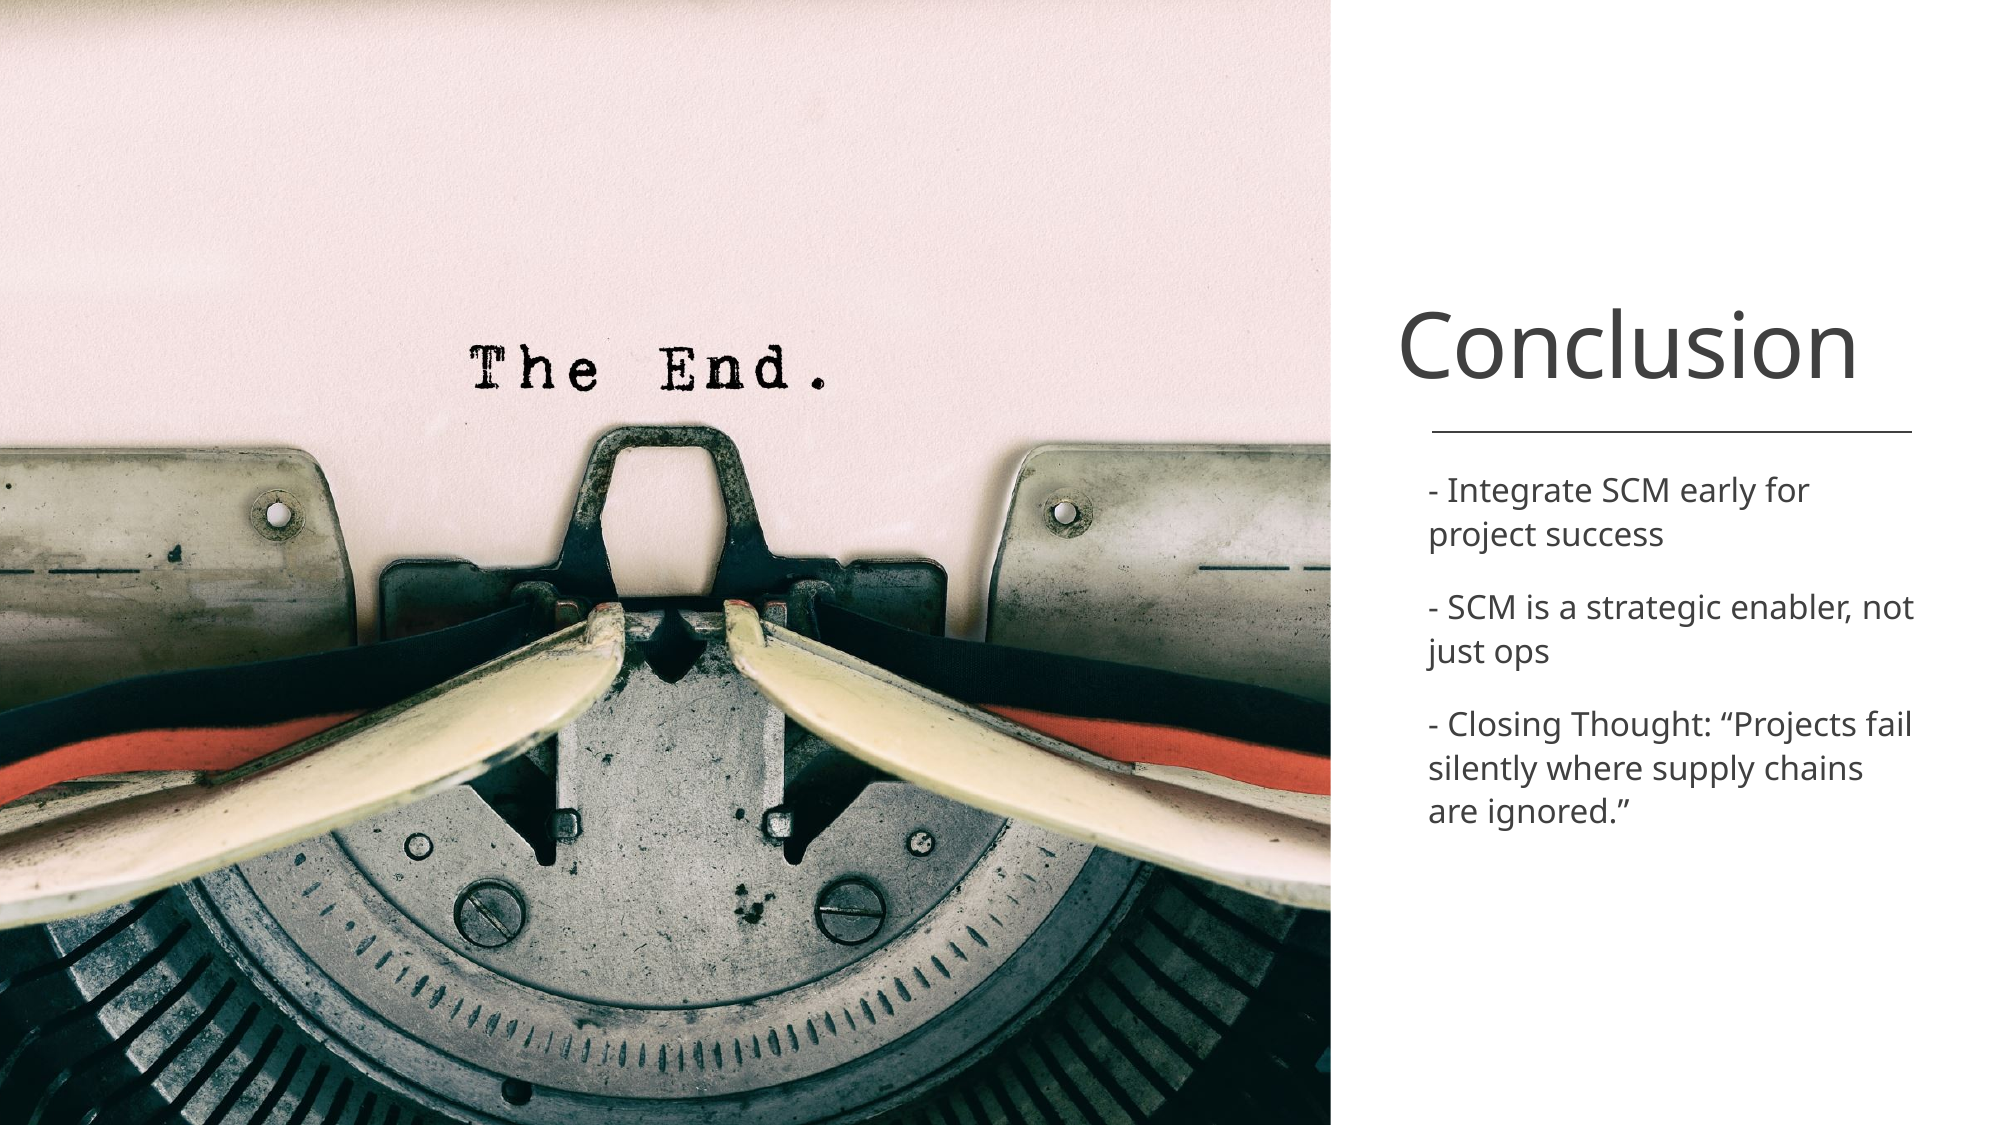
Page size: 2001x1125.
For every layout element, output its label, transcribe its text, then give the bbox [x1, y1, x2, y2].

picture [0, 0, 1332, 1125]
title Conclusion [1381, 84, 1922, 407]
text_box [1337, 0, 2000, 1125]
list - Integrate SCM early for project success - SCM is a strategic enabler, not just ops - Closing Thought: “Projects fail silently where supply chains are ignored.” [1413, 457, 1920, 1001]
